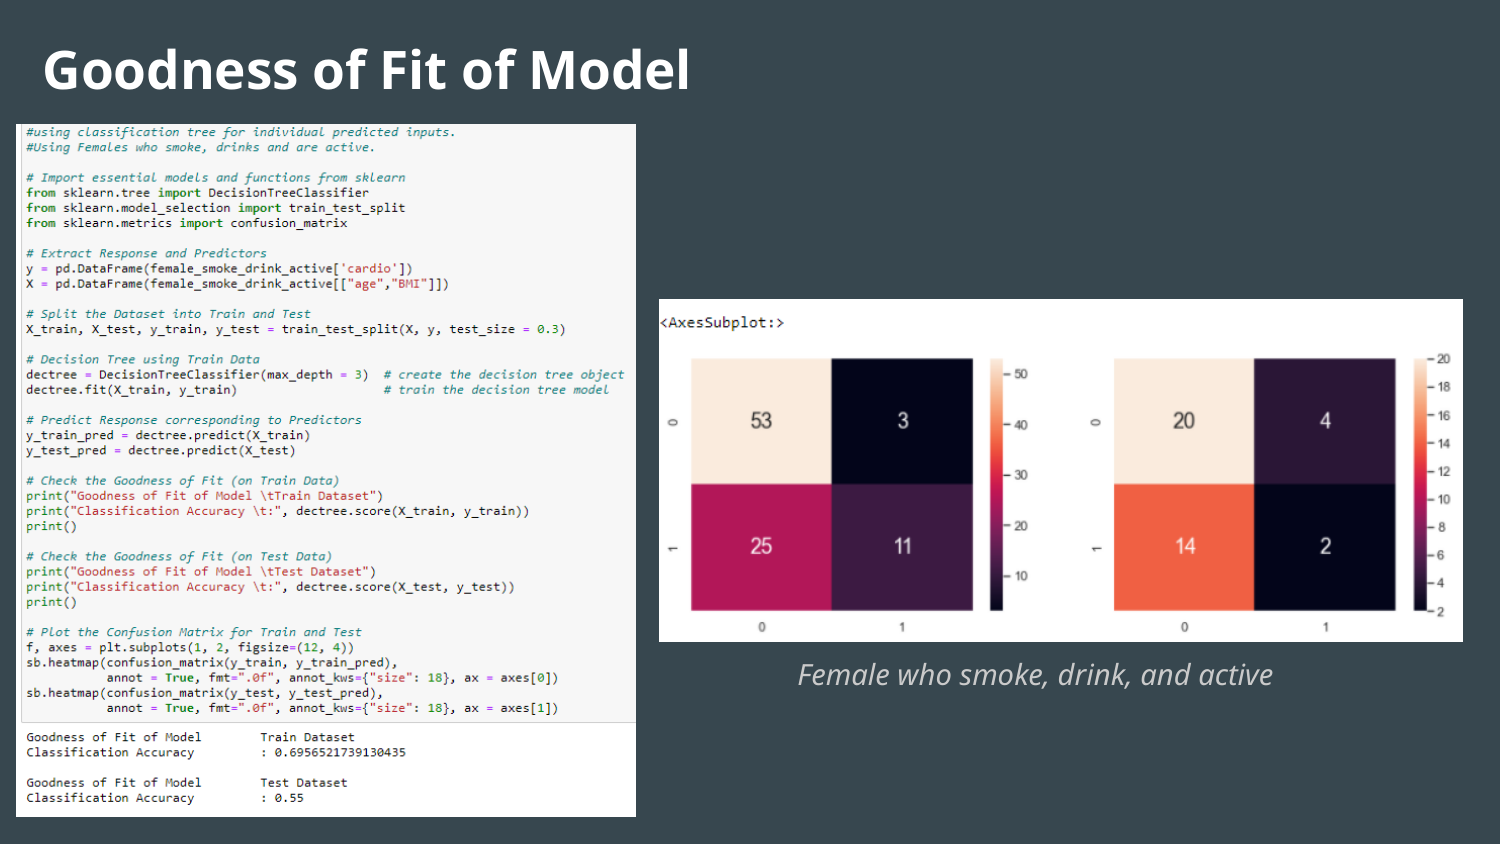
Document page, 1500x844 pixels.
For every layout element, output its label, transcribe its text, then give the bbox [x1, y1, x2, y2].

picture [16, 124, 636, 817]
title Goodness of Fit of Model [27, 21, 1426, 116]
text_box Female who smoke, drink, and active [782, 649, 1426, 707]
picture [659, 299, 1464, 642]
